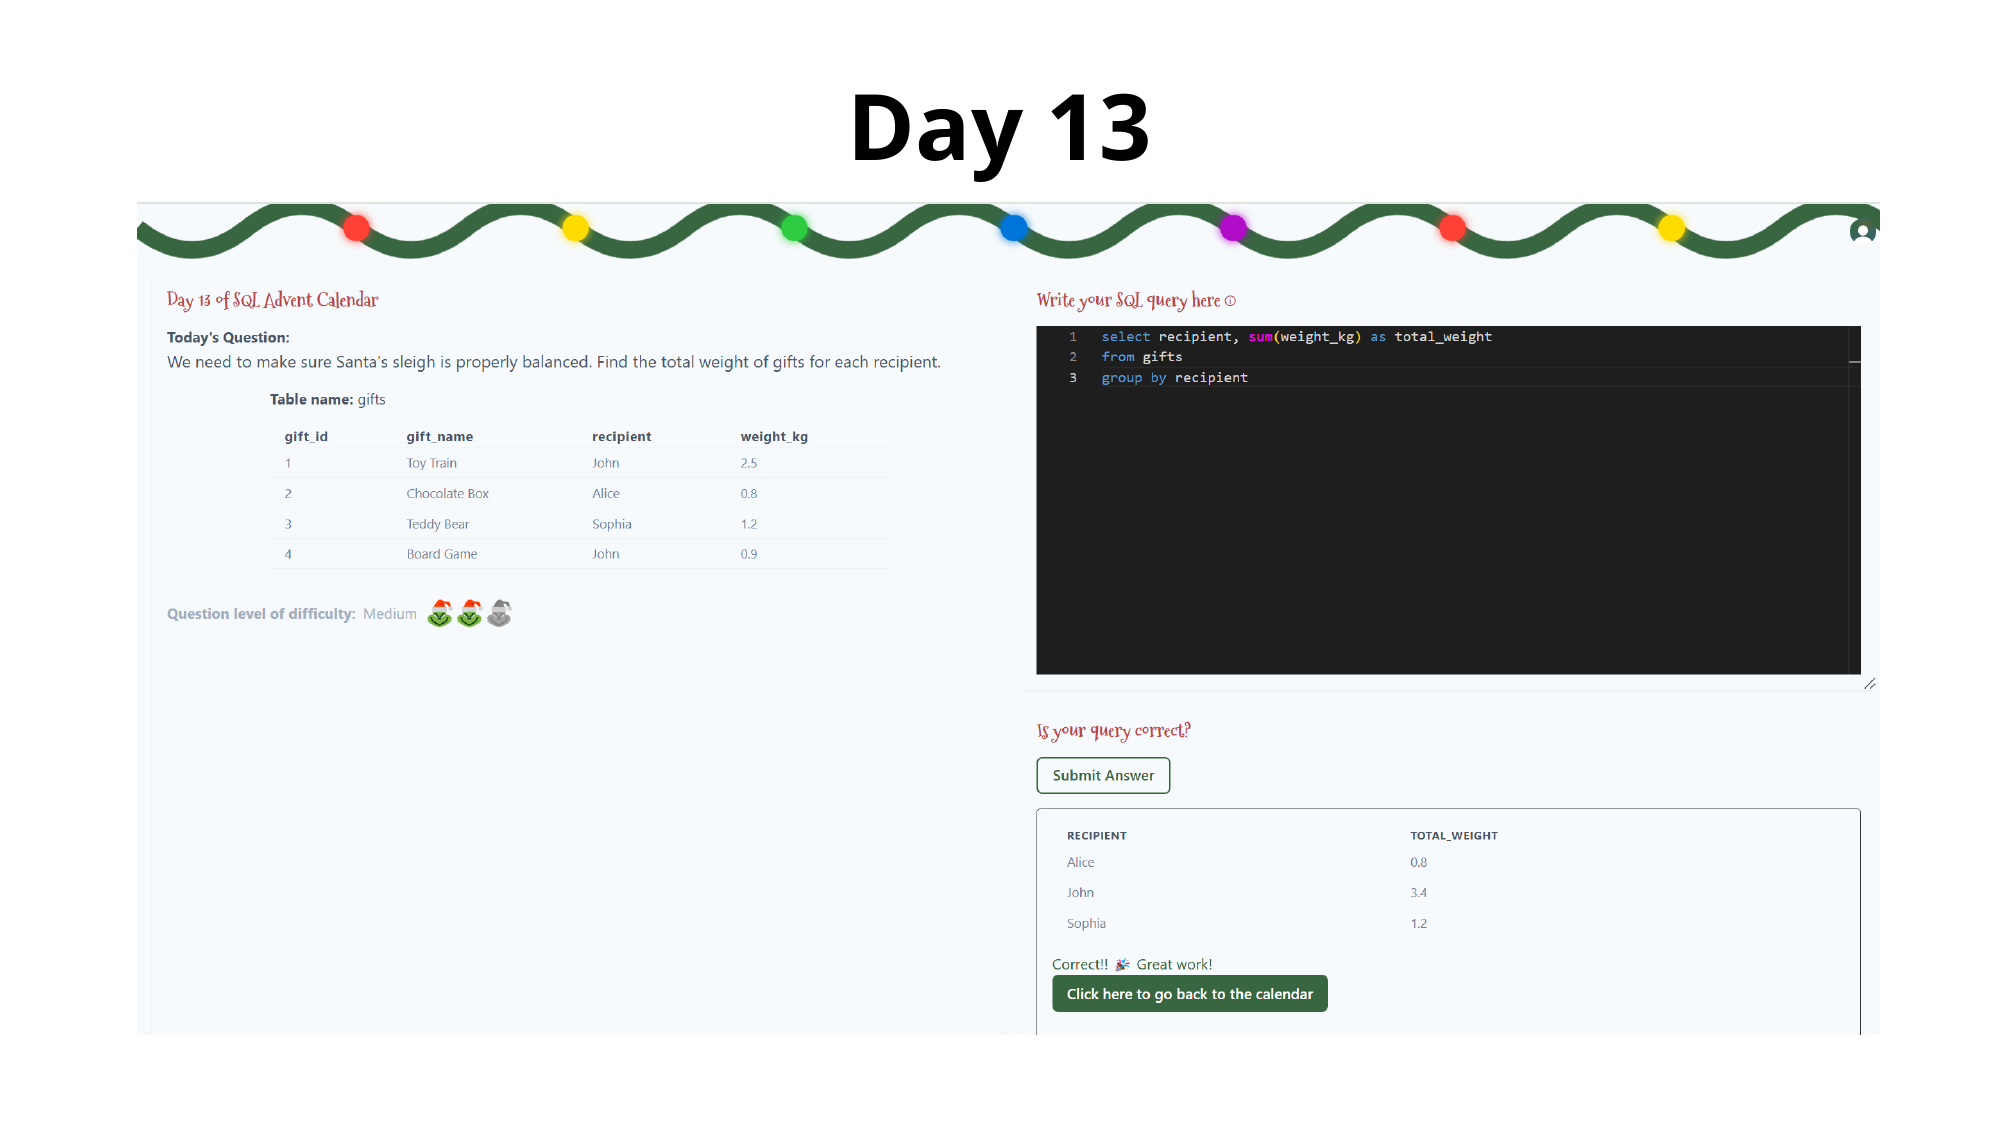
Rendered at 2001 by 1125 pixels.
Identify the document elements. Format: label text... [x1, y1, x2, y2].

picture [136, 202, 1881, 1036]
title Day 13 [137, 59, 1863, 202]
